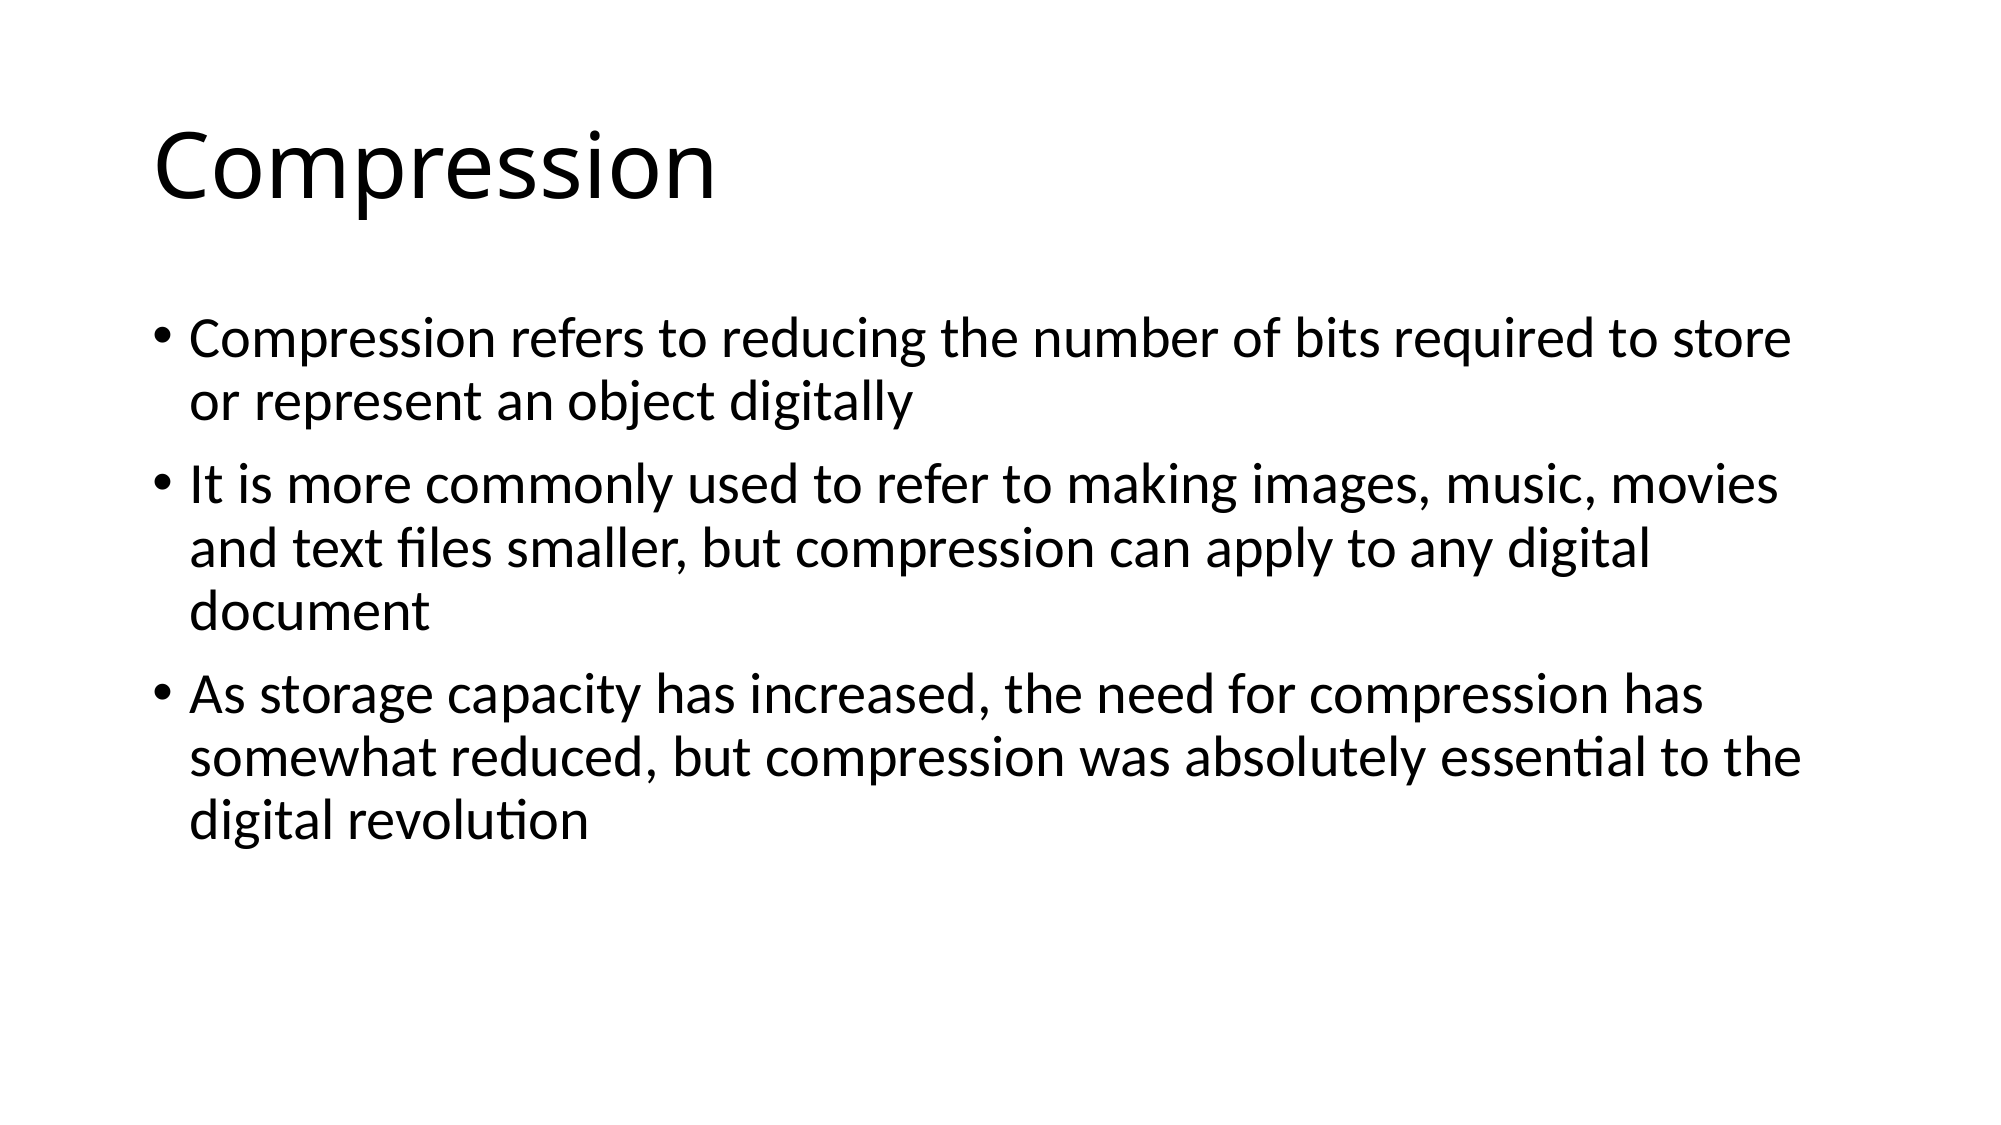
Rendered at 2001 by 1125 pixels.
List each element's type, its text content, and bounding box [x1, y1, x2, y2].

title Compression [137, 59, 1863, 278]
list Compression refers to reducing the number of bits required to store or represent an object digitally It is more commonly used to refer to making images, music, movies and text files smaller, but compression can apply to any digital document As storage capacity has increased, the need for compression has somewhat reduced, but compression was absolutely essential to the digital revolution [137, 299, 1863, 1014]
